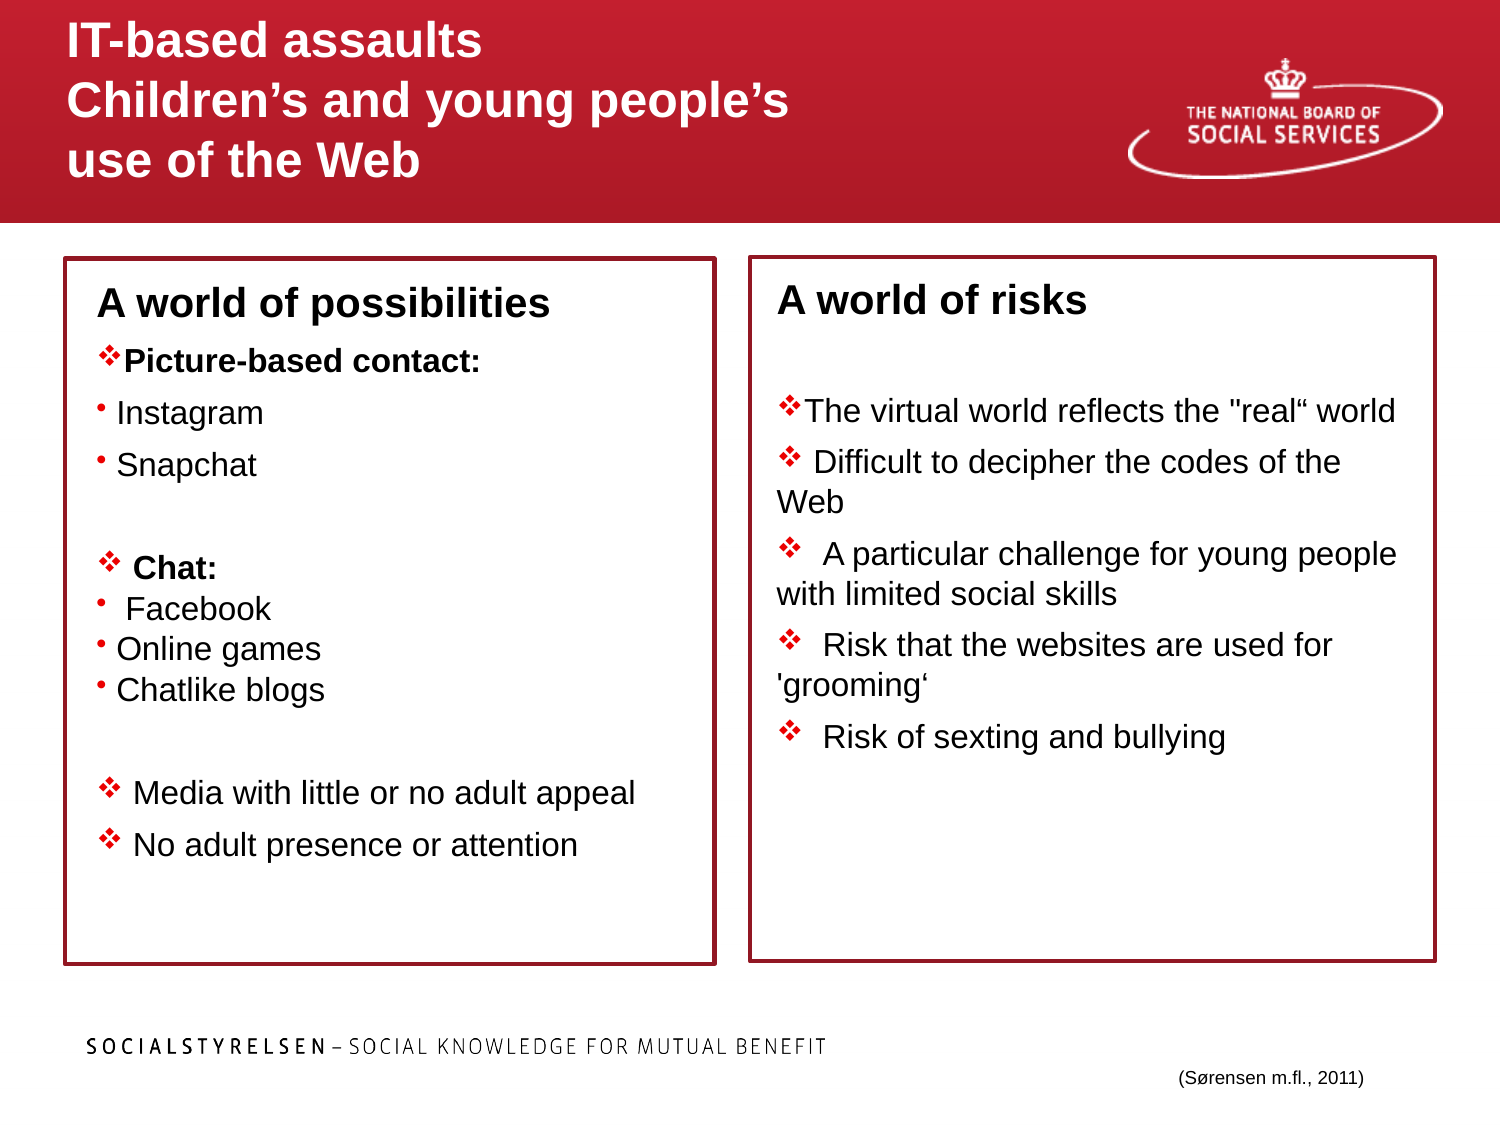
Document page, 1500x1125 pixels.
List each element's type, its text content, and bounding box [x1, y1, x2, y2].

text_box [748, 255, 1437, 963]
list A world of risks The virtual world reflects the "real“ world Difficult to decipher the codes of the Web A particular challenge for young people with limited social skills Risk that the websites are used for 'grooming‘ Risk of sexting and bullying [761, 265, 1425, 950]
title IT-based assaults Children’s and young people’s use of the Web [51, 0, 826, 130]
picture [1128, 58, 1443, 179]
picture [0, 223, 1500, 1125]
text_box [63, 256, 717, 966]
list A world of possibilities Picture-based contact: Instagram Snapchat Chat: Facebook Online games Chatlike blogs Media with little or no adult appeal No adult presence or attention [80, 267, 709, 928]
text_box (Sørensen m.fl., 2011) [1163, 1058, 1459, 1096]
